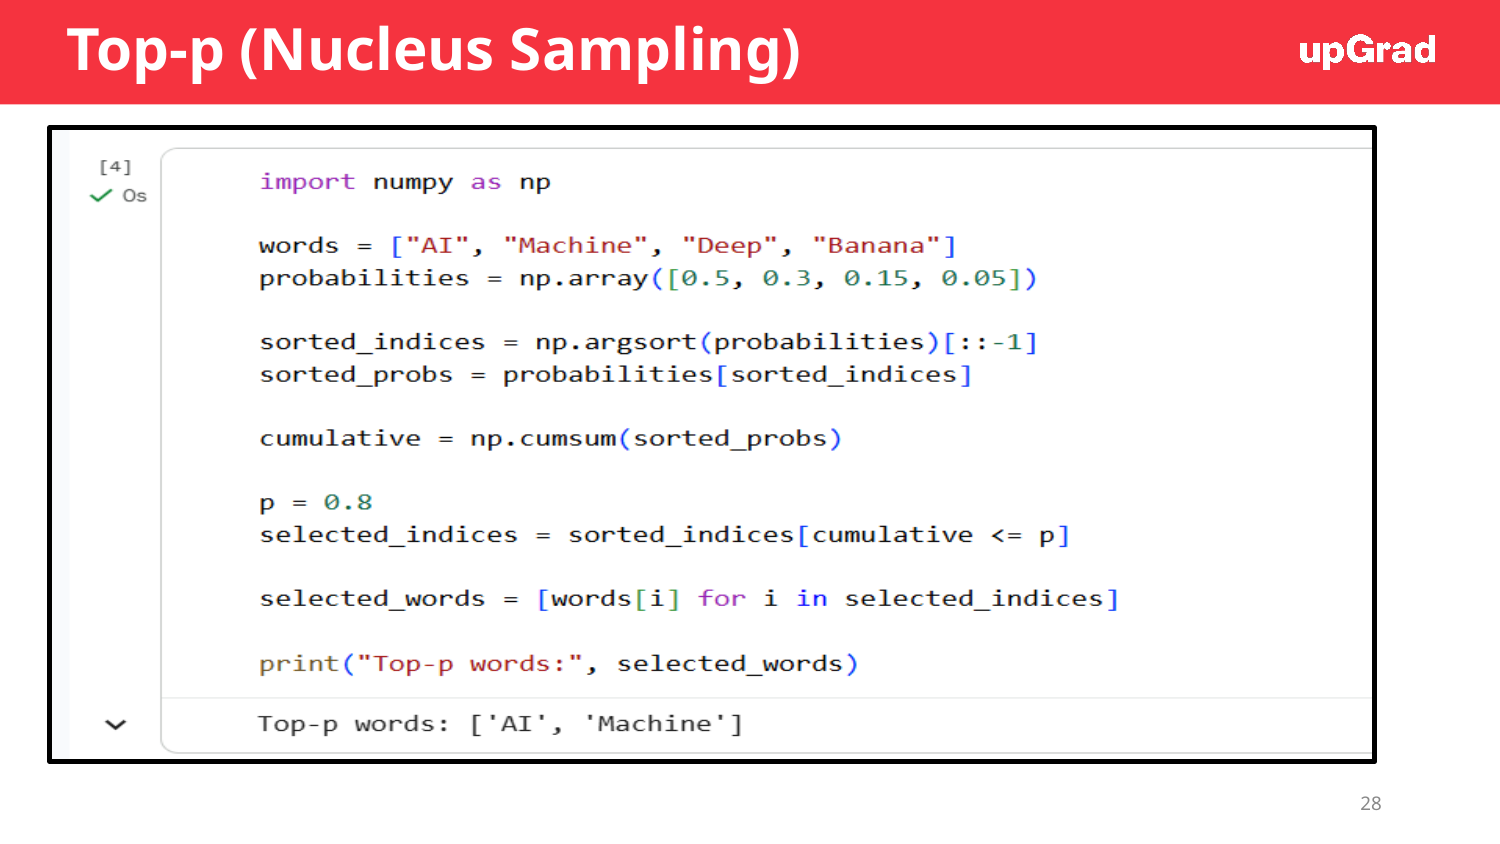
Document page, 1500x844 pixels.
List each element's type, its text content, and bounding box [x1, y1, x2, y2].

slide_number 28 [1059, 782, 1397, 827]
title Top-p (Nucleus Sampling) [51, 20, 992, 83]
picture [1300, 34, 1435, 70]
picture [51, 129, 1373, 760]
